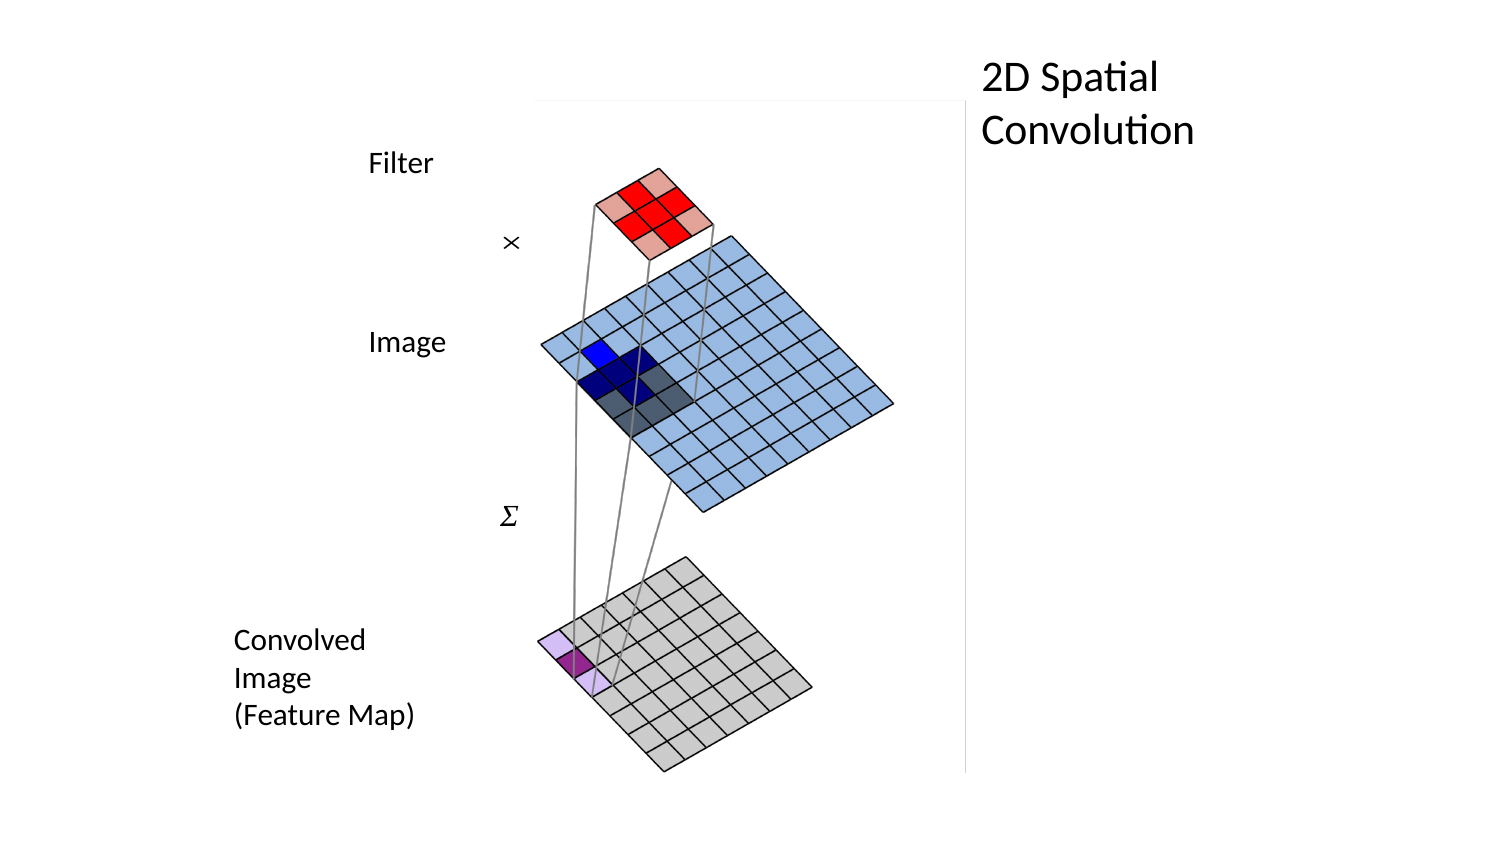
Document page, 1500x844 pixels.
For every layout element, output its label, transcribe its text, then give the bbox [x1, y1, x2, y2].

text_box 2D Spatial Convolution [966, 40, 1396, 161]
text_box Filter [354, 135, 485, 188]
text_box Image [354, 314, 485, 367]
picture [533, 98, 967, 776]
text_box Convolved Image (Feature Map) [219, 612, 459, 740]
